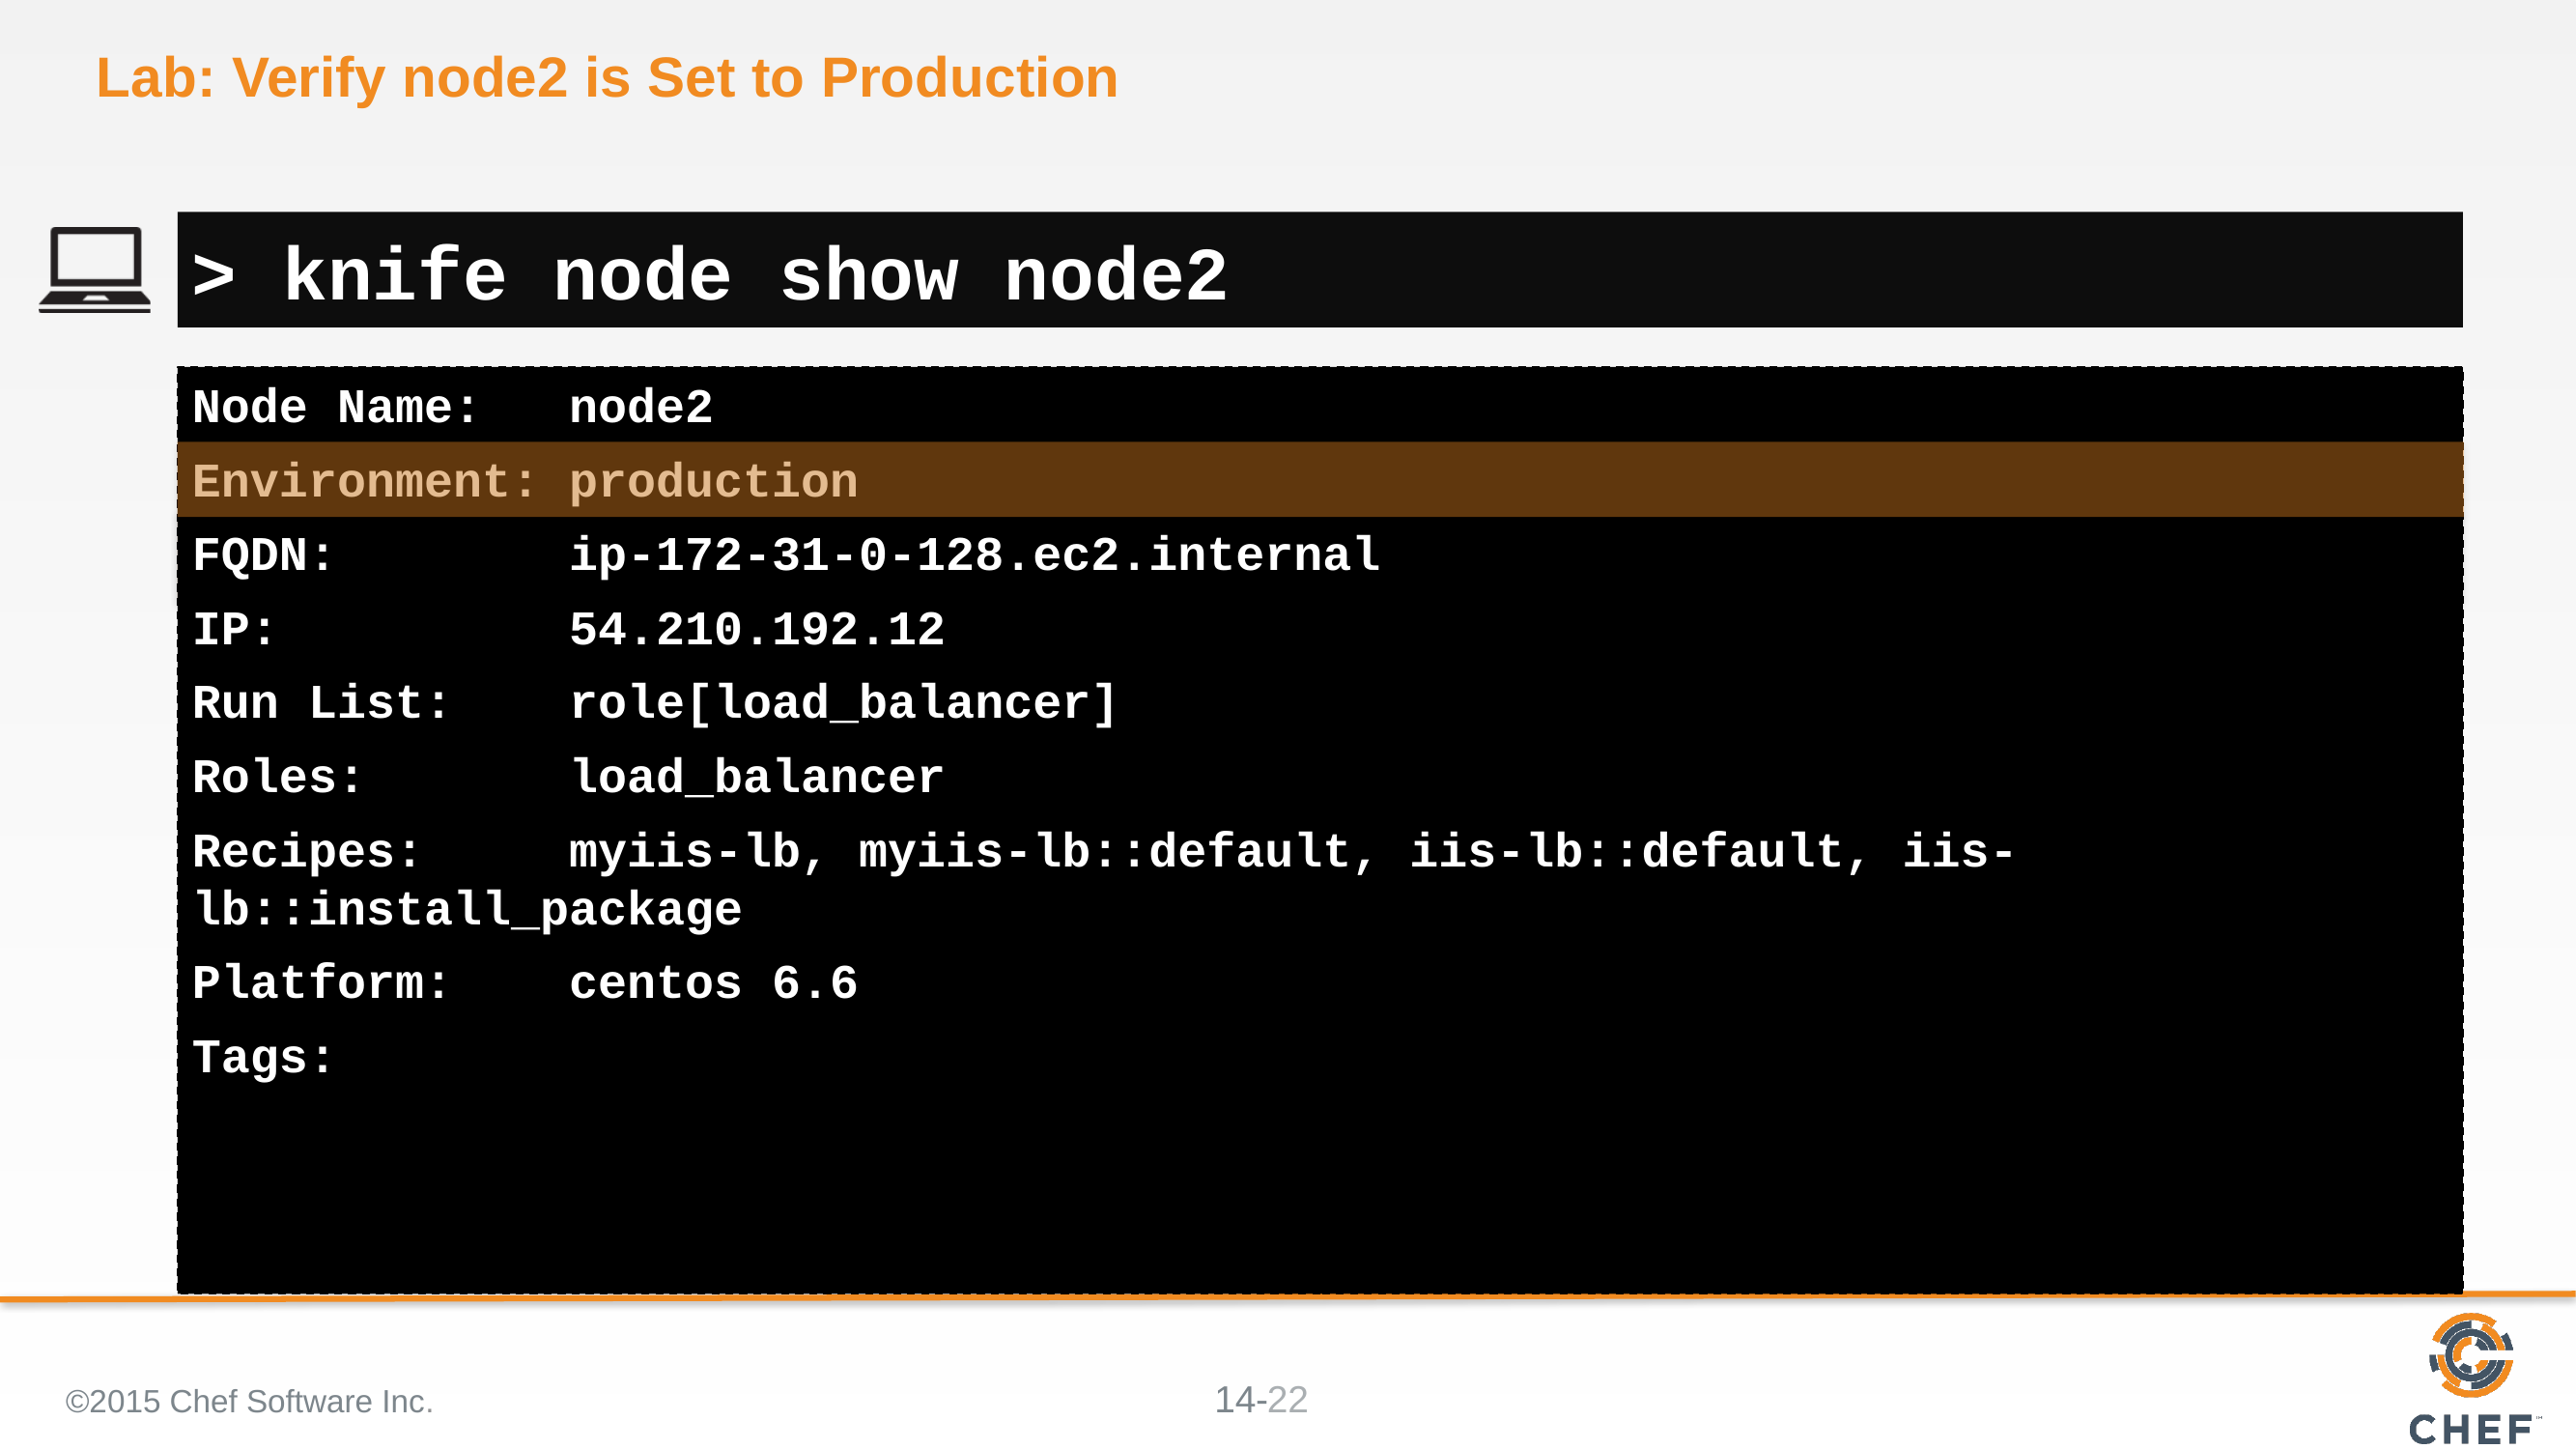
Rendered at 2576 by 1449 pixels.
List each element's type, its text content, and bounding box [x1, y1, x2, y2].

slide_number 22 [998, 1359, 1578, 1437]
picture [2399, 1297, 2550, 1449]
footer ©2015 Chef Software Inc. [51, 1359, 952, 1440]
title Lab: Verify node2 is Set to Production [96, 48, 2463, 180]
list > knife node show node2 [177, 212, 2463, 327]
list Node Name: node2 Environment: production FQDN: ip-172-31-0-128.ec2.internal IP: 54.210.192.12 Run List: role[load_balancer] Roles: load_balancer Recipes: myiis-lb, myiis-lb::default, iis-lb::default, iis-lb::install_package Platform: centos 6.6 Tags: [177, 526, 2464, 1294]
list Node Name: node2 Environment: production FQDN: ip-172-31-0-128.ec2.internal IP: 54.210.192.12 Run List: role[load_balancer] Roles: load_balancer Recipes: myiis-lb, myiis-lb::default, iis-lb::default, iis-lb::install_package Platform: centos 6.6 Tags: [177, 366, 2464, 441]
text_box [177, 441, 2465, 518]
